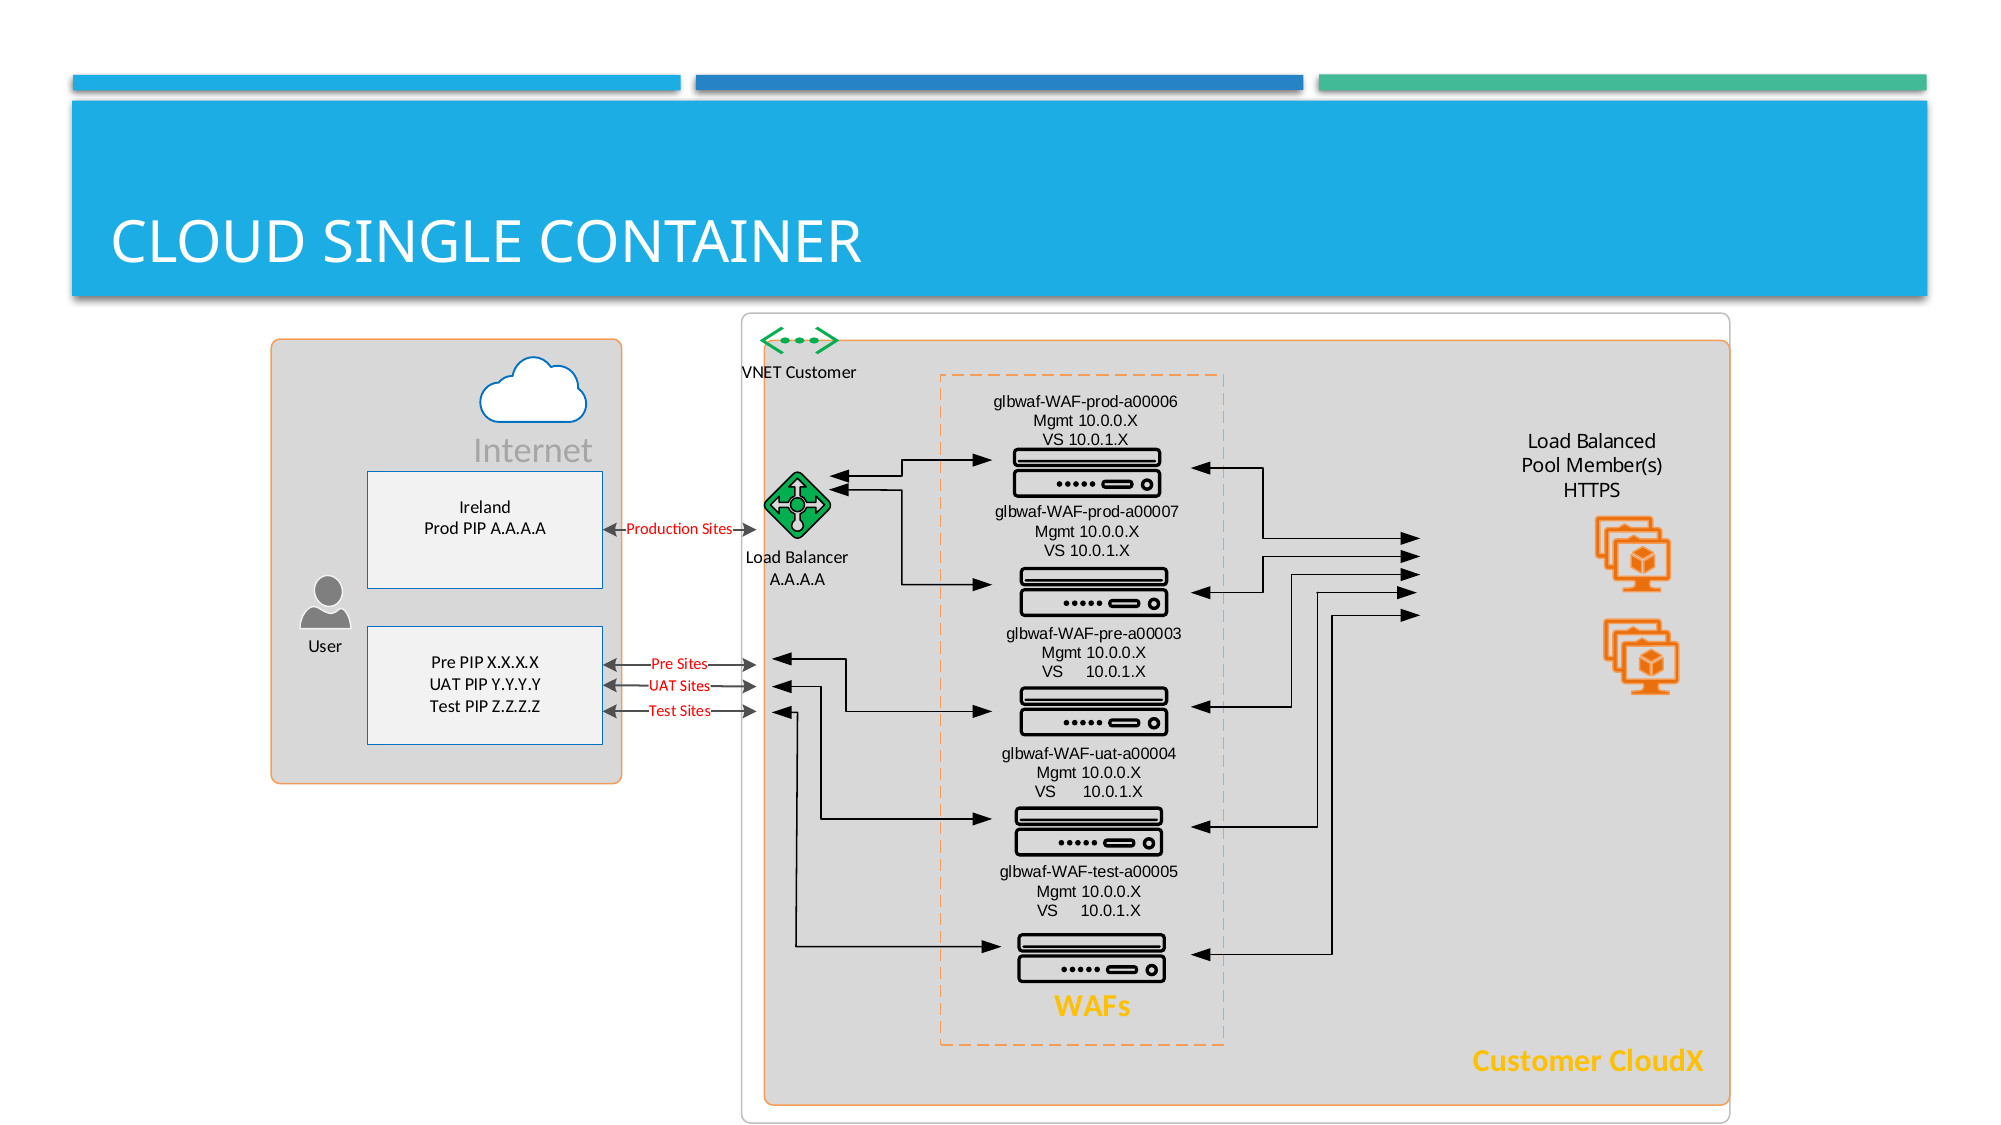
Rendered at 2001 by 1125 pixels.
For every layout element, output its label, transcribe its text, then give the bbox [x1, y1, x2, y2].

title Cloud Single Container [95, 115, 1905, 282]
picture [267, 308, 1733, 1125]
